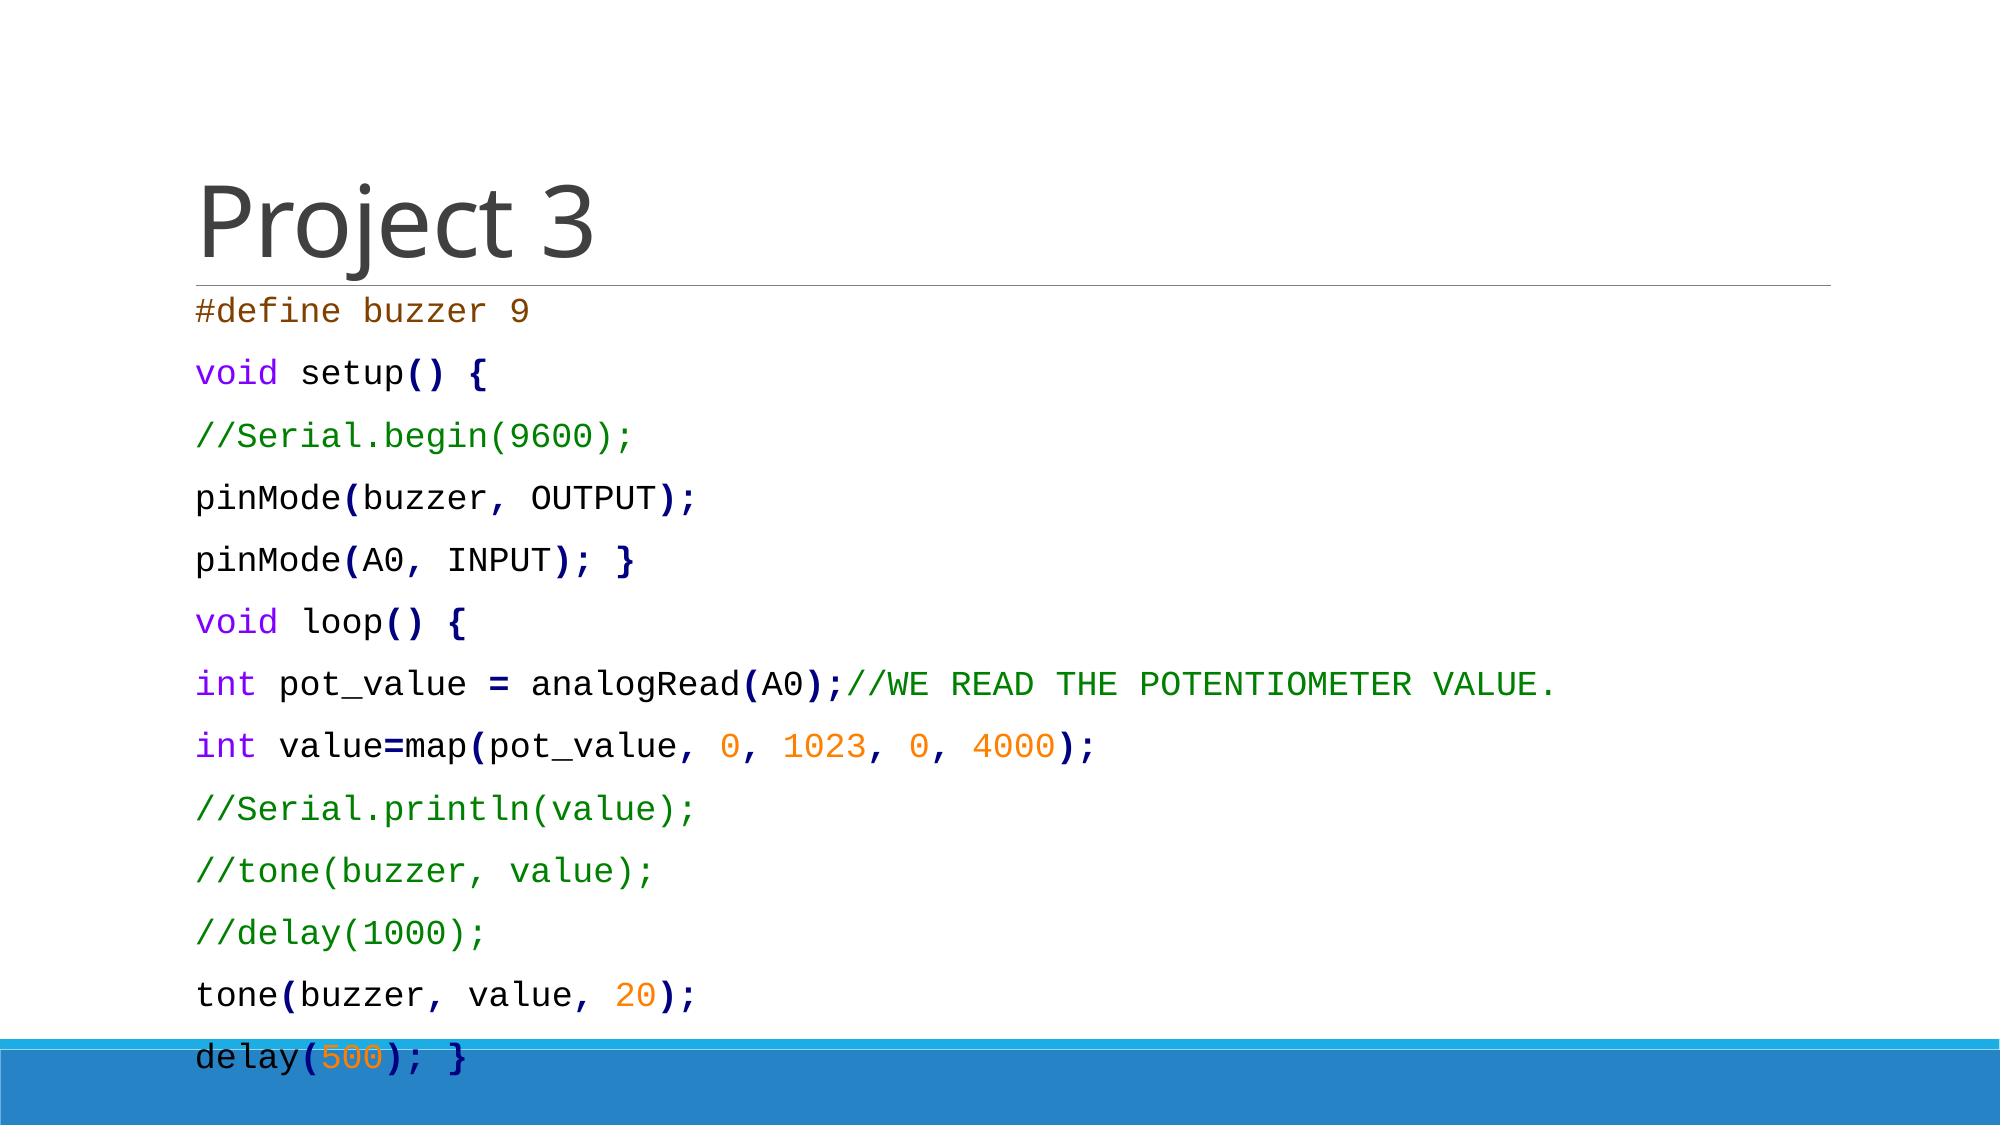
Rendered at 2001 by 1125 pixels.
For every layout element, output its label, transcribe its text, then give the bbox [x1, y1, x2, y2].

title Project 3 [180, 47, 1830, 285]
list #define buzzer 9 void setup() { //Serial.begin(9600); pinMode(buzzer, OUTPUT); pinMode(A0, INPUT); } void loop() { int pot_value = analogRead(A0);//WE READ THE POTENTIOMETER VALUE. int value=map(pot_value, 0, 1023, 0, 4000); //Serial.println(value); //tone(buzzer, value); //delay(1000); tone(buzzer, value, 20); delay(500); } [180, 285, 1979, 1086]
